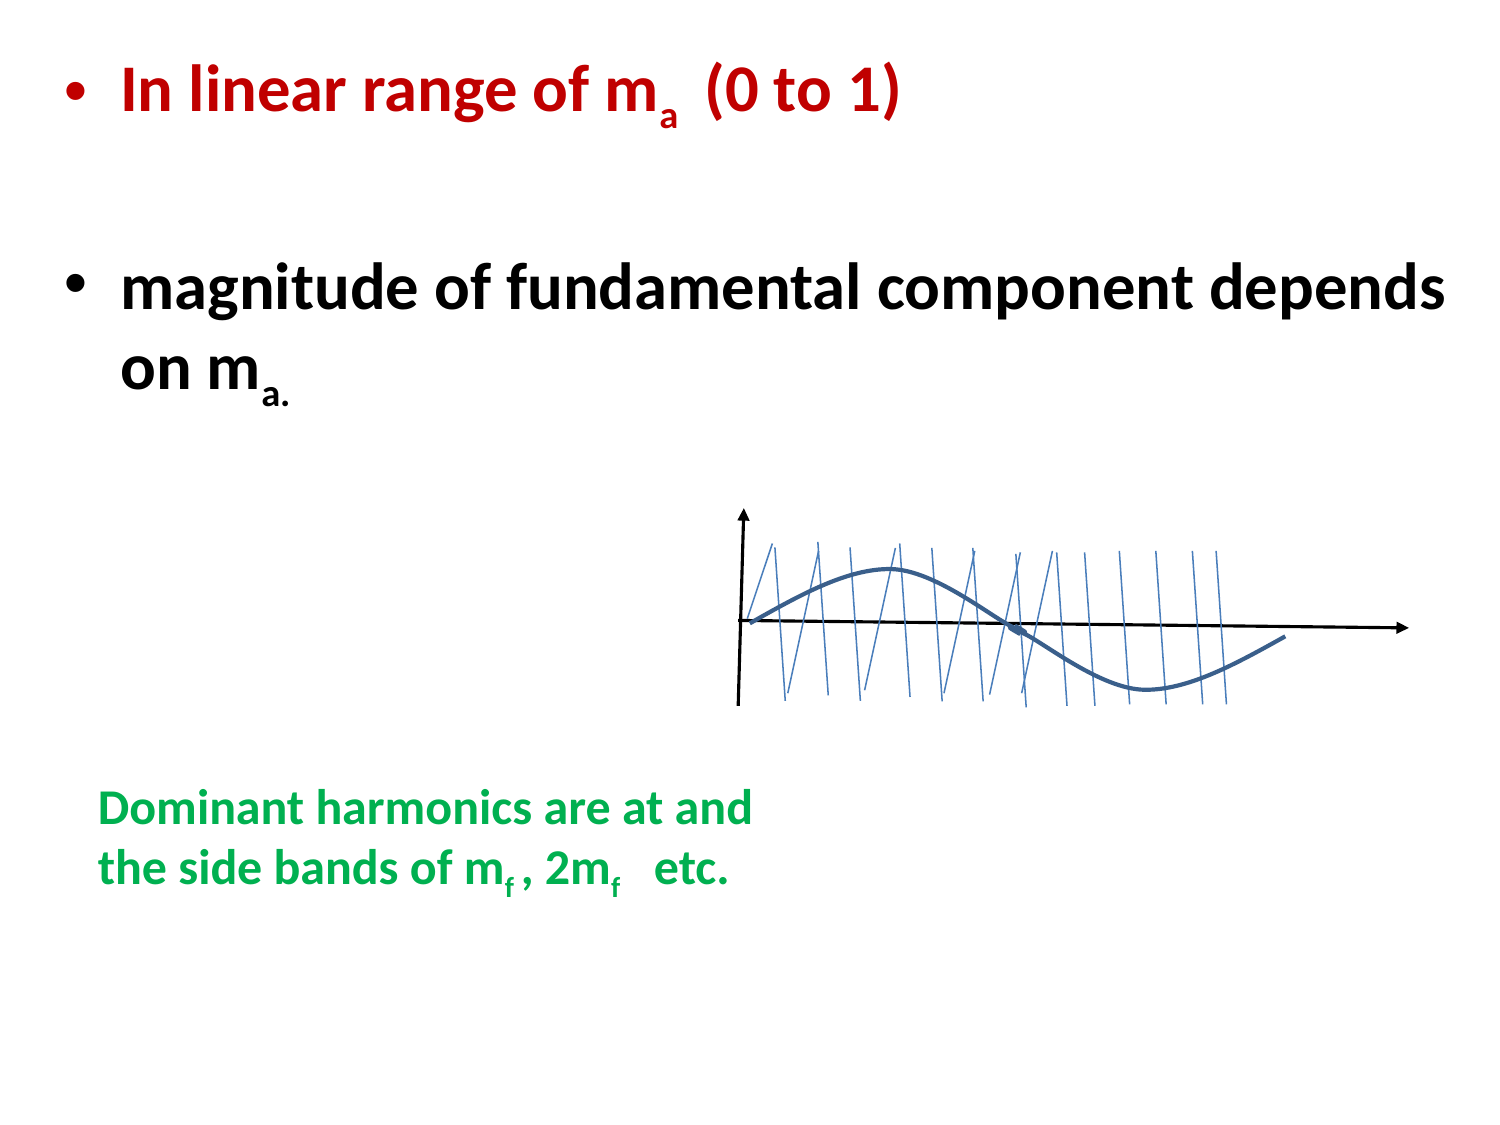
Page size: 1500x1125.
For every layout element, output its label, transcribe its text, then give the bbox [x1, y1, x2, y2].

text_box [737, 507, 1410, 708]
list In linear range of ma (0 to 1) magnitude of fundamental component depends on ma. [48, 37, 1487, 1000]
text_box Dominant harmonics are at and the side bands of mf , 2mf etc. [83, 767, 833, 911]
